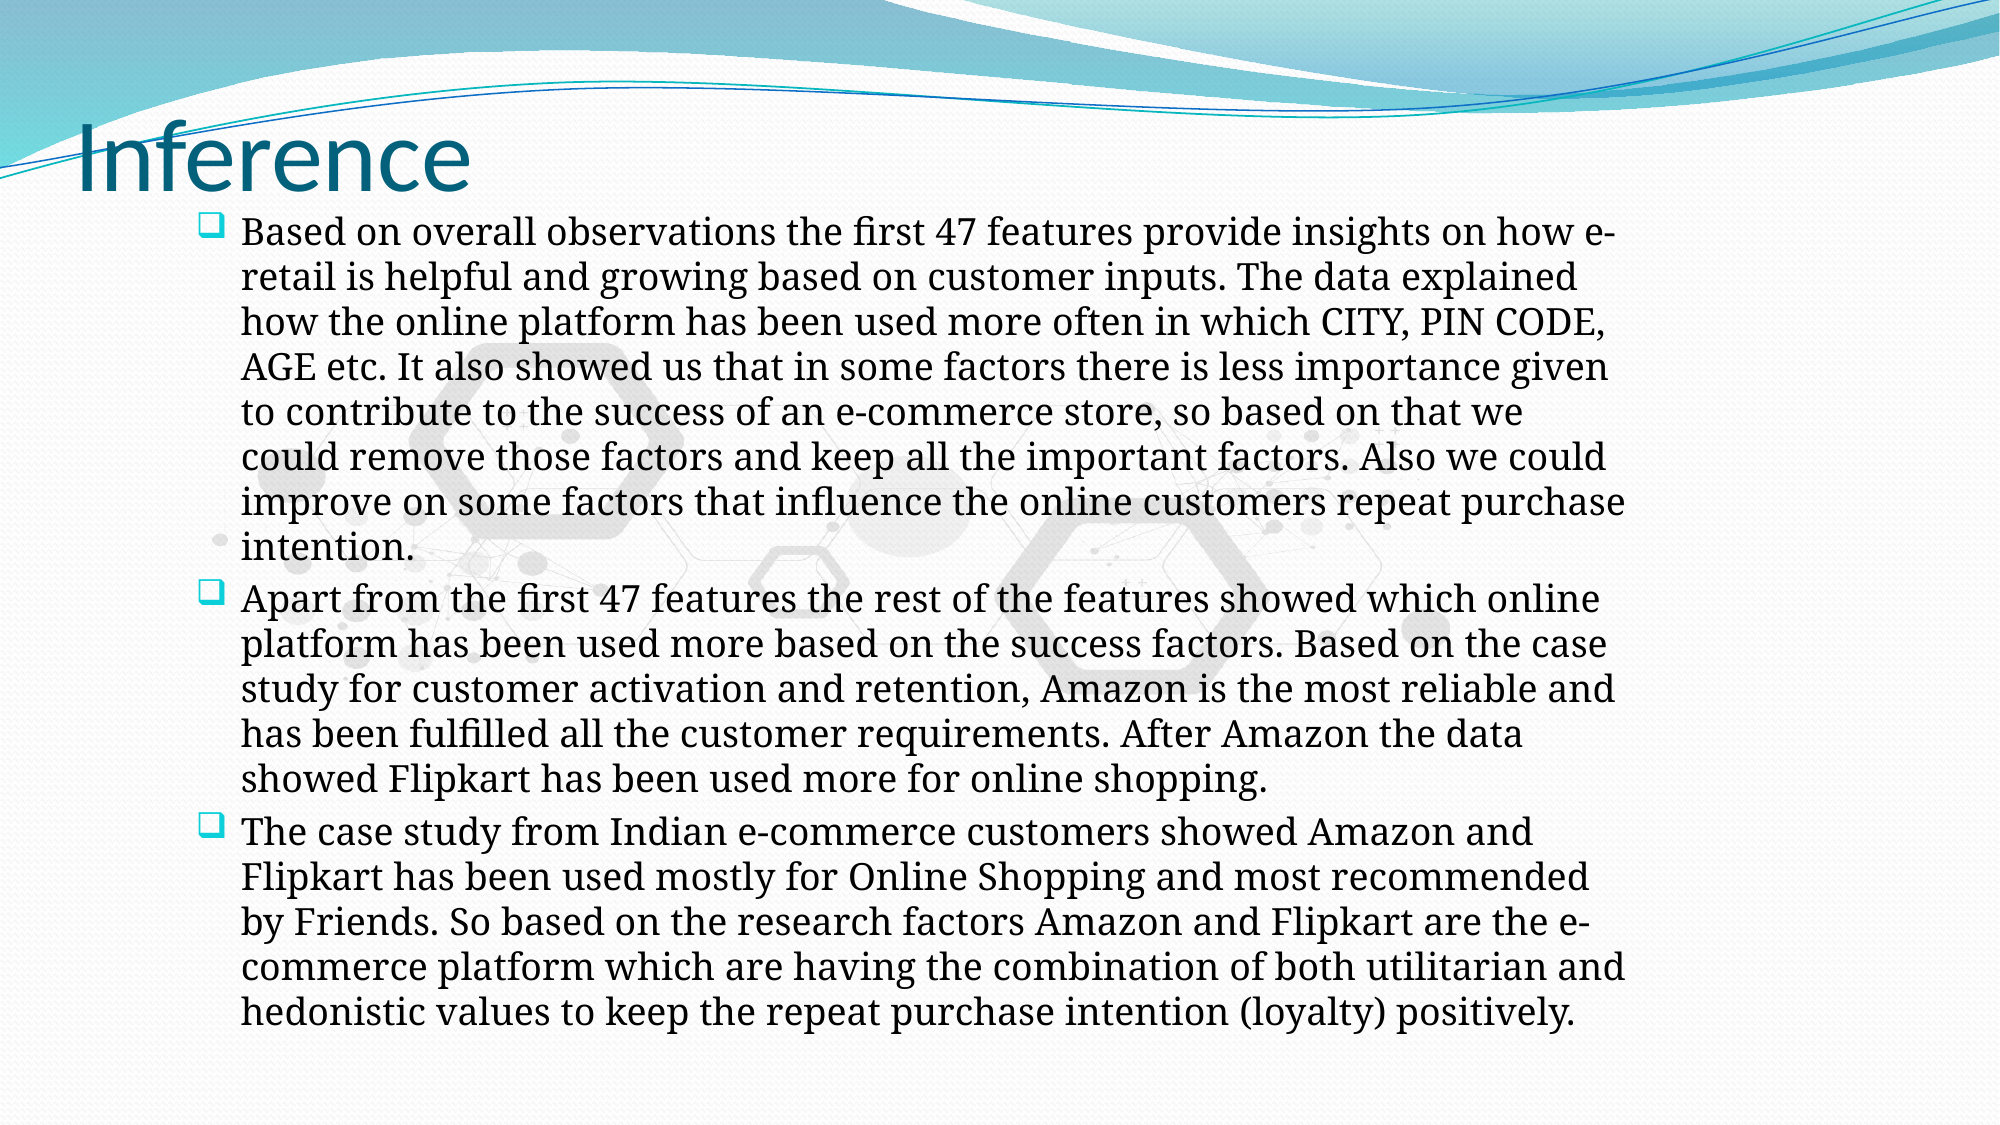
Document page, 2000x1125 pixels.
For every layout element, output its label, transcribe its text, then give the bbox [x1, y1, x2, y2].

list Based on overall observations the first 47 features provide insights on how e-retail is helpful and growing based on customer inputs. The data explained how the online platform has been used more often in which CITY, PIN CODE, AGE etc. It also showed us that in some factors there is less importance given to contribute to the success of an e-commerce store, so based on that we could remove those factors and keep all the important factors. Also we could improve on some factors that influence the online customers repeat purchase intention. Apart from the first 47 features the rest of the features showed which online platform has been used more based on the success factors. Based on the case study for customer activation and retention, Amazon is the most reliable and has been fulfilled all the customer requirements. After Amazon the data showed Flipkart has been used more for online shopping. The case study from Indian e-commerce customers showed Amazon and Flipkart has been used mostly for Online Shopping and most recommended by Friends. So based on the research factors Amazon and Flipkart are the e-commerce platform which are having the combination of both utilitarian and hedonistic values to keep the repeat purchase intention (loyalty) positively. [181, 200, 1649, 889]
picture [211, 187, 1450, 850]
title Inference [74, 24, 1187, 213]
